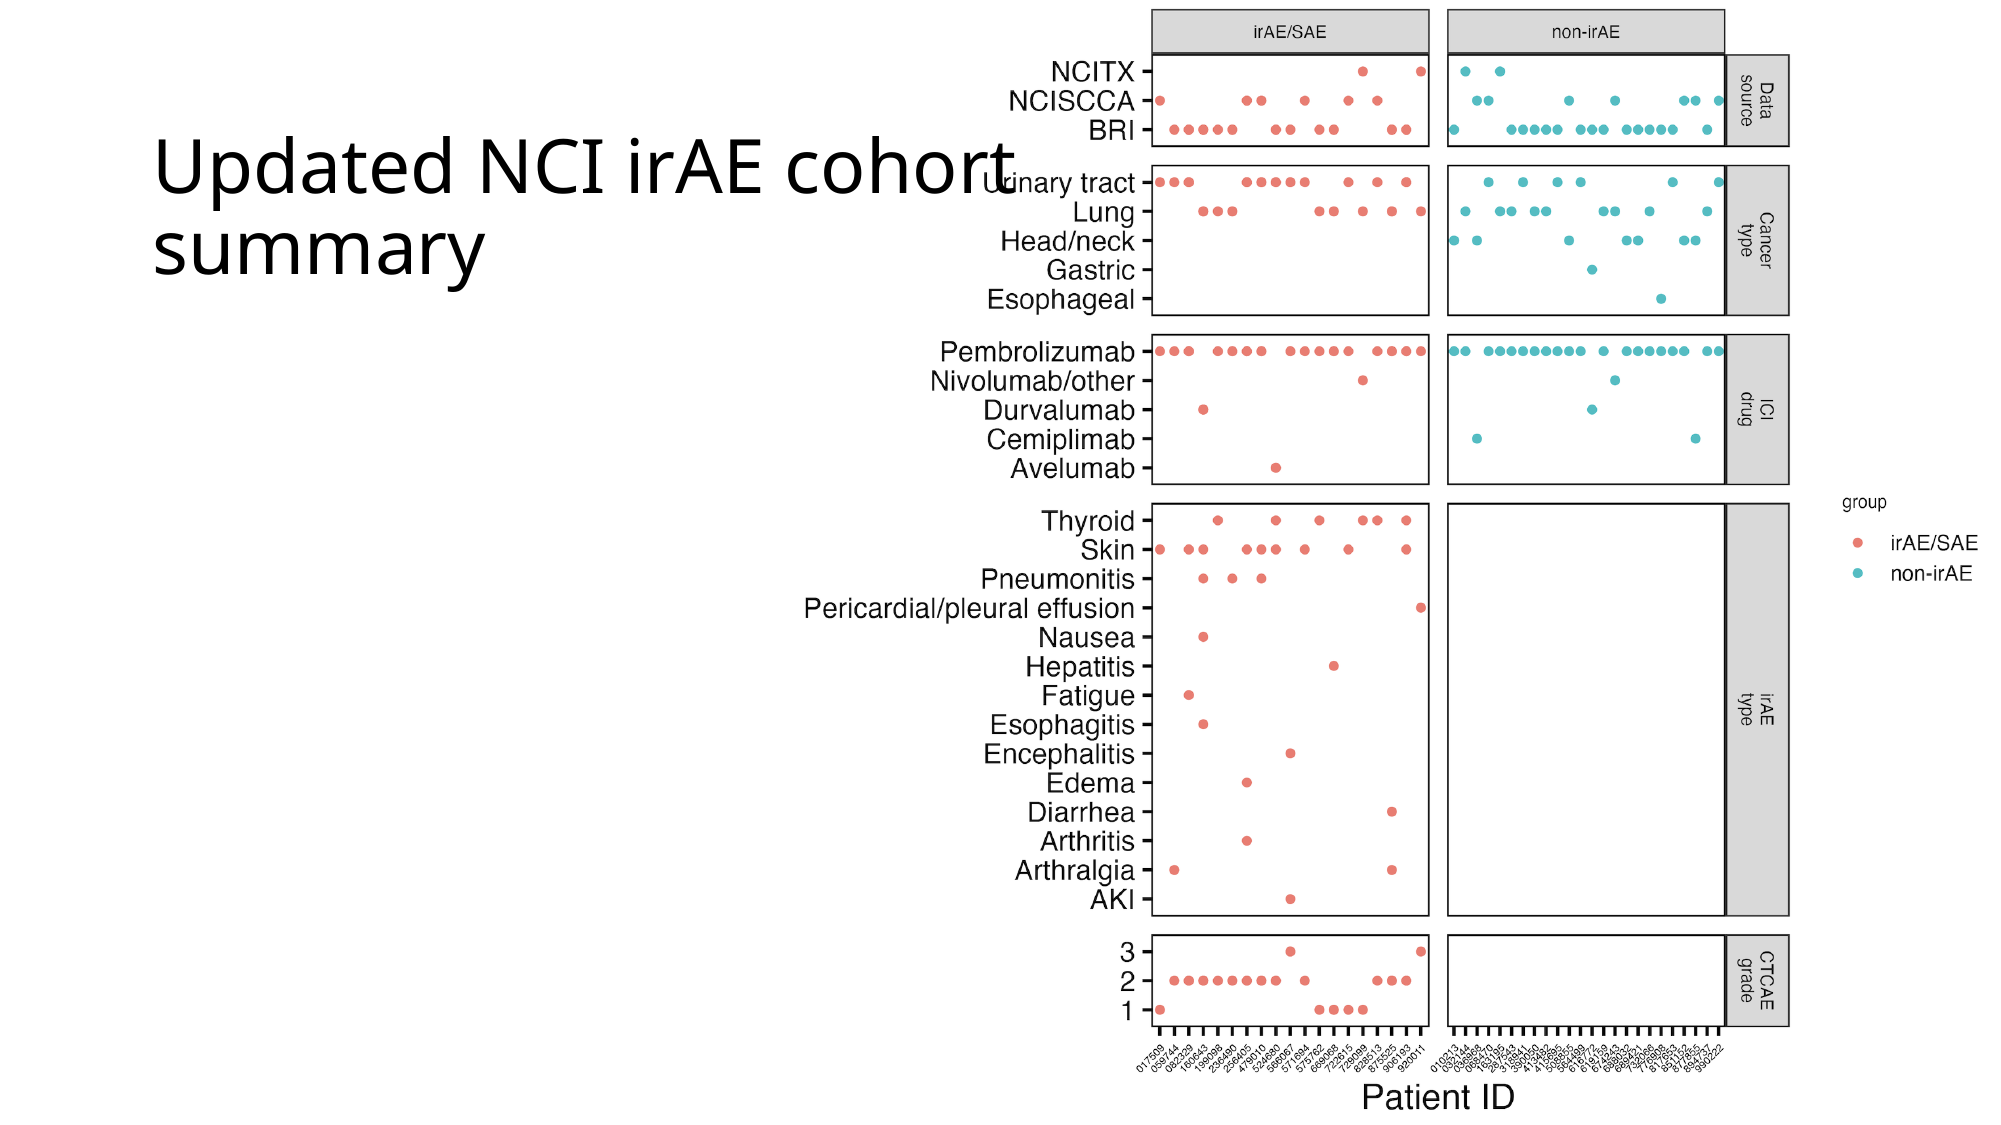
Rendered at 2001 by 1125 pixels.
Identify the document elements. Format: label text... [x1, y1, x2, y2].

title Updated NCI irAE cohort summary [137, 59, 755, 360]
picture [755, 0, 2000, 1125]
